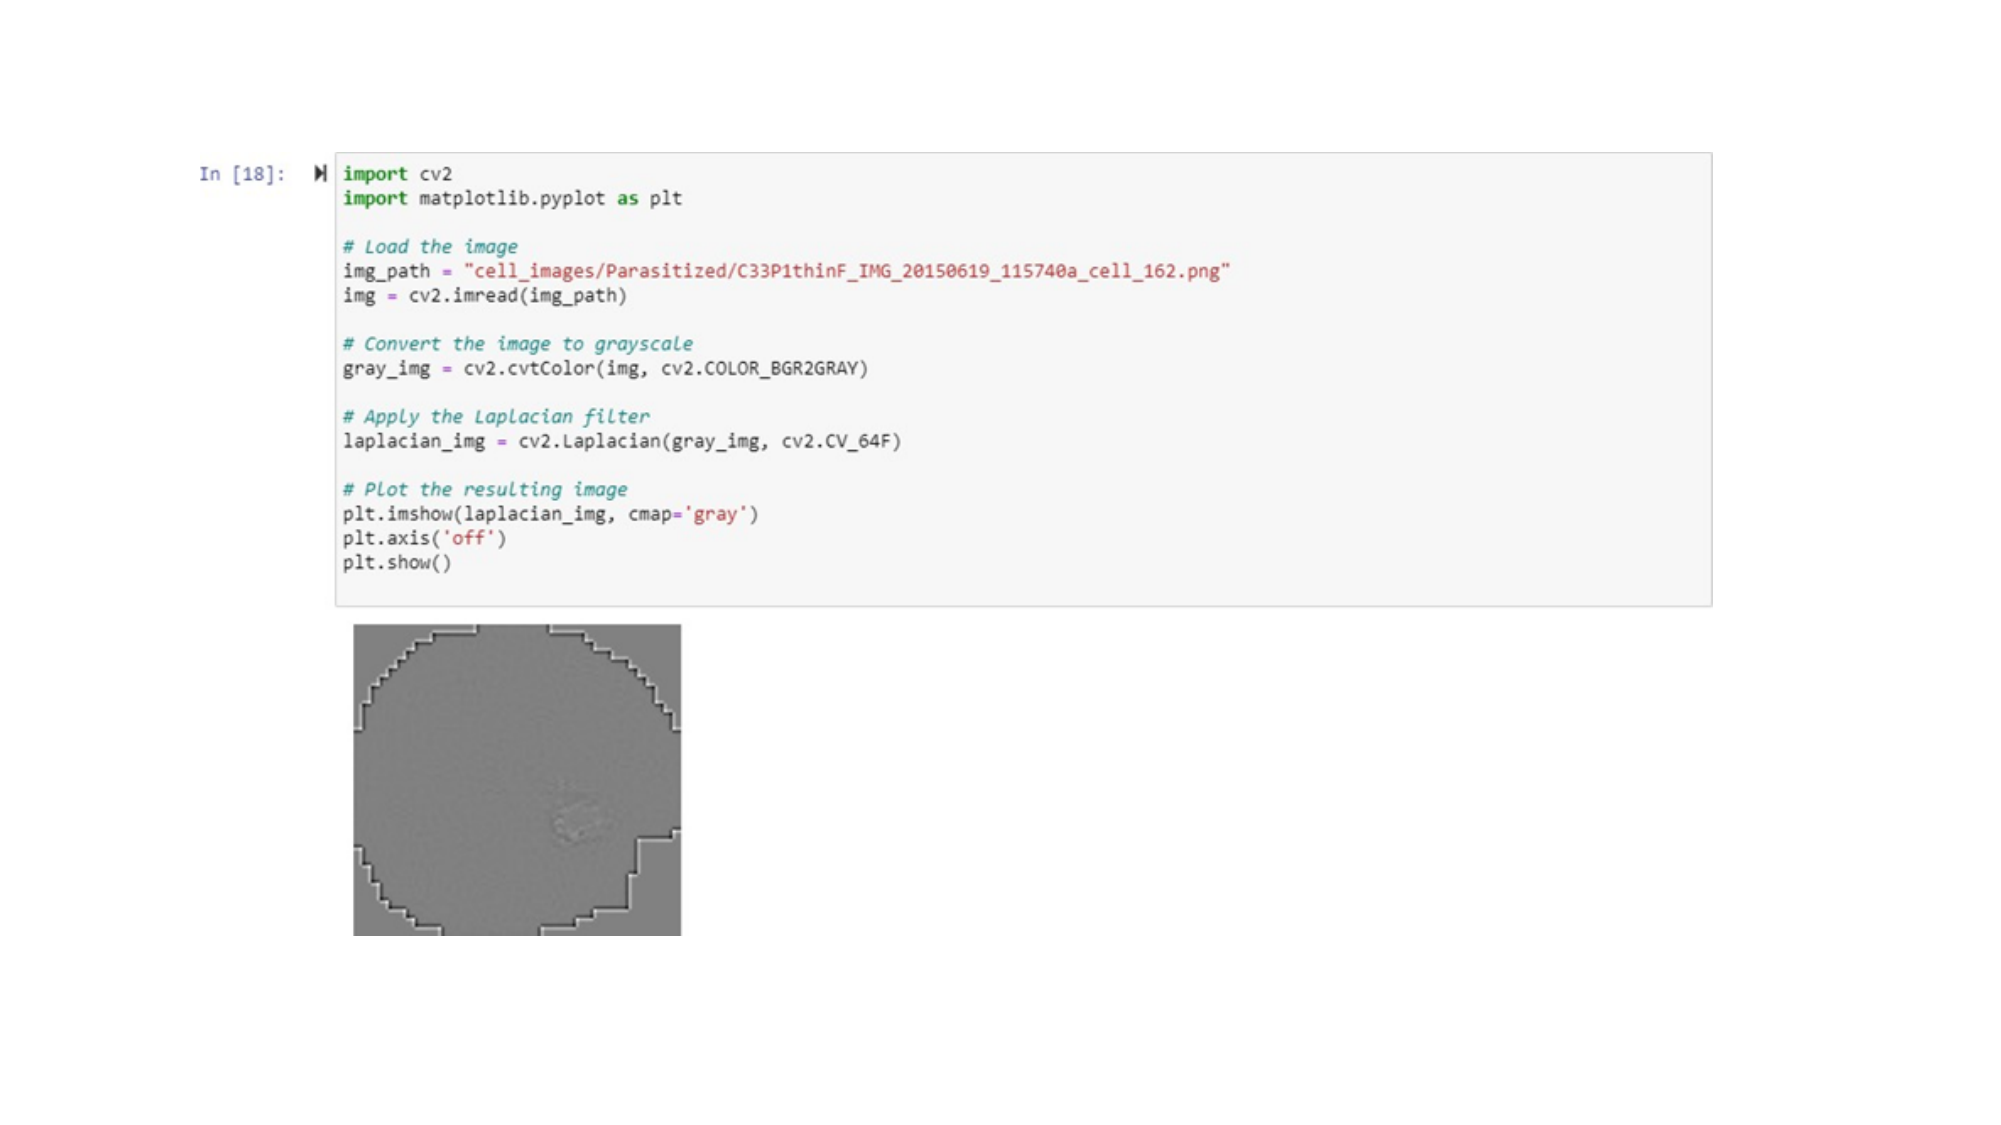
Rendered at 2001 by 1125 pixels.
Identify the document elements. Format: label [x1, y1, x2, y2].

picture [200, 152, 1713, 936]
